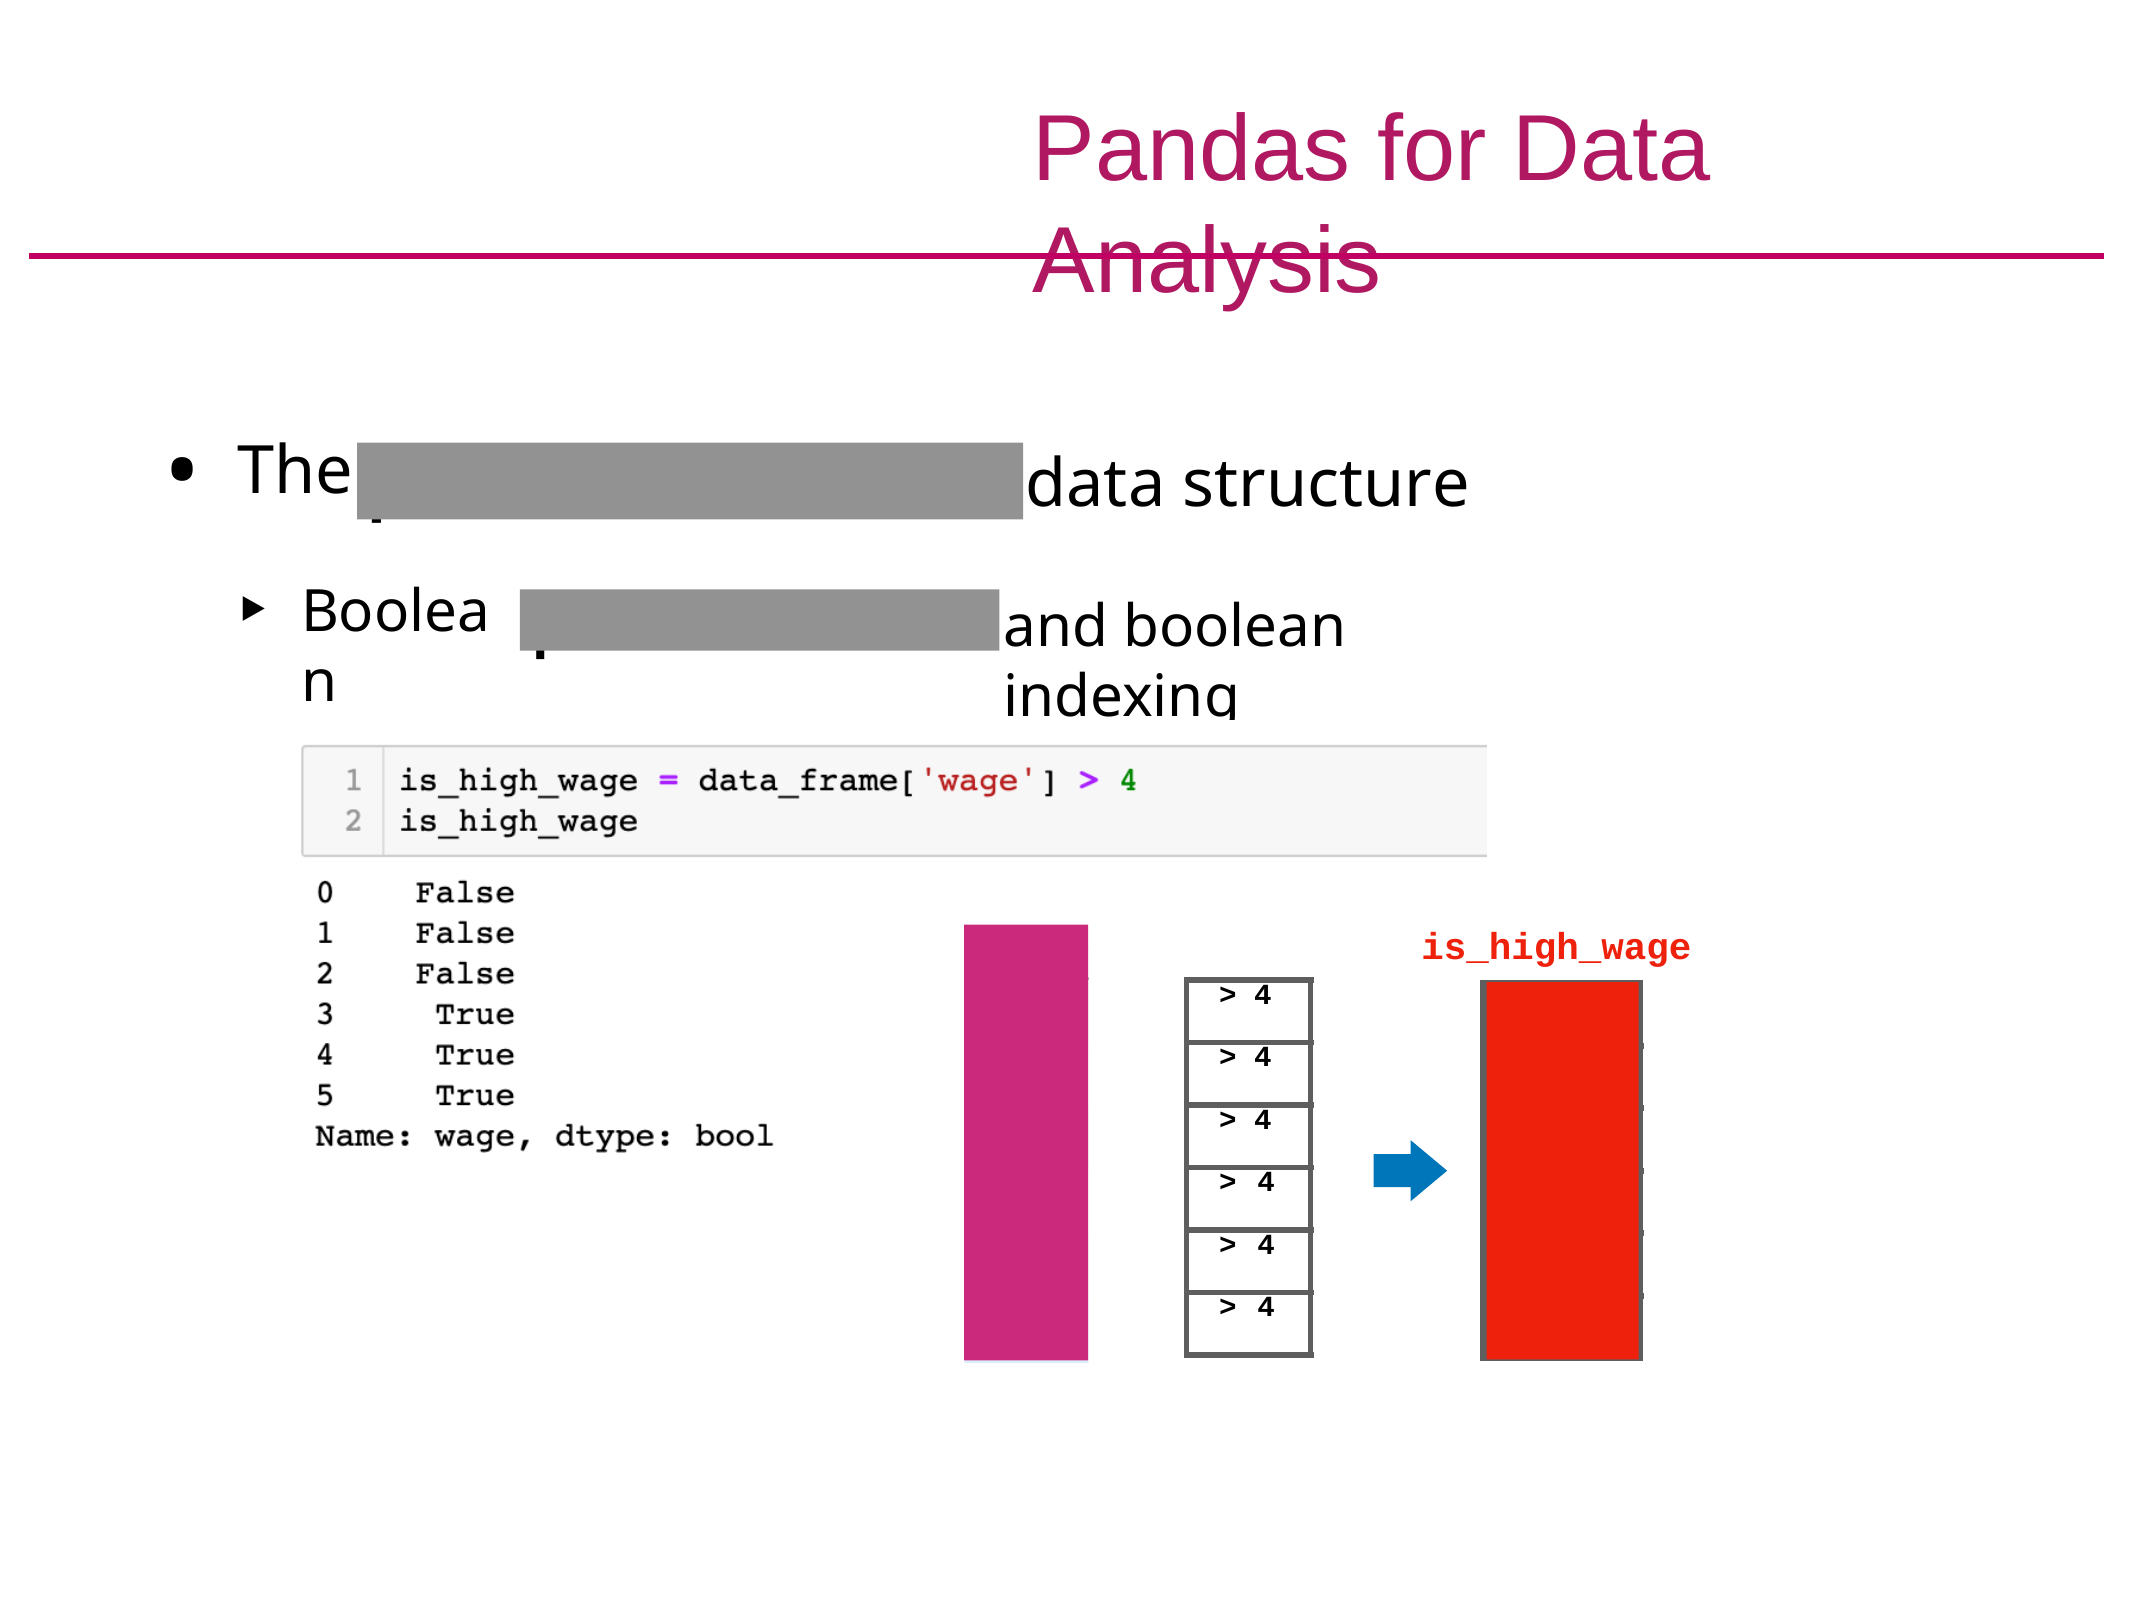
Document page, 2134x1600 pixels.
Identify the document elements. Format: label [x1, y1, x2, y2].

table_cell [1189, 1295, 1308, 1352]
table_header [1189, 983, 1308, 1040]
table_cell [1189, 1233, 1308, 1290]
table_cell [1189, 1045, 1308, 1102]
title [49, 86, 2084, 256]
text_box [162, 427, 1694, 1408]
table_cell [1189, 1170, 1308, 1227]
table_cell [1189, 1108, 1308, 1165]
title [49, 257, 2084, 354]
